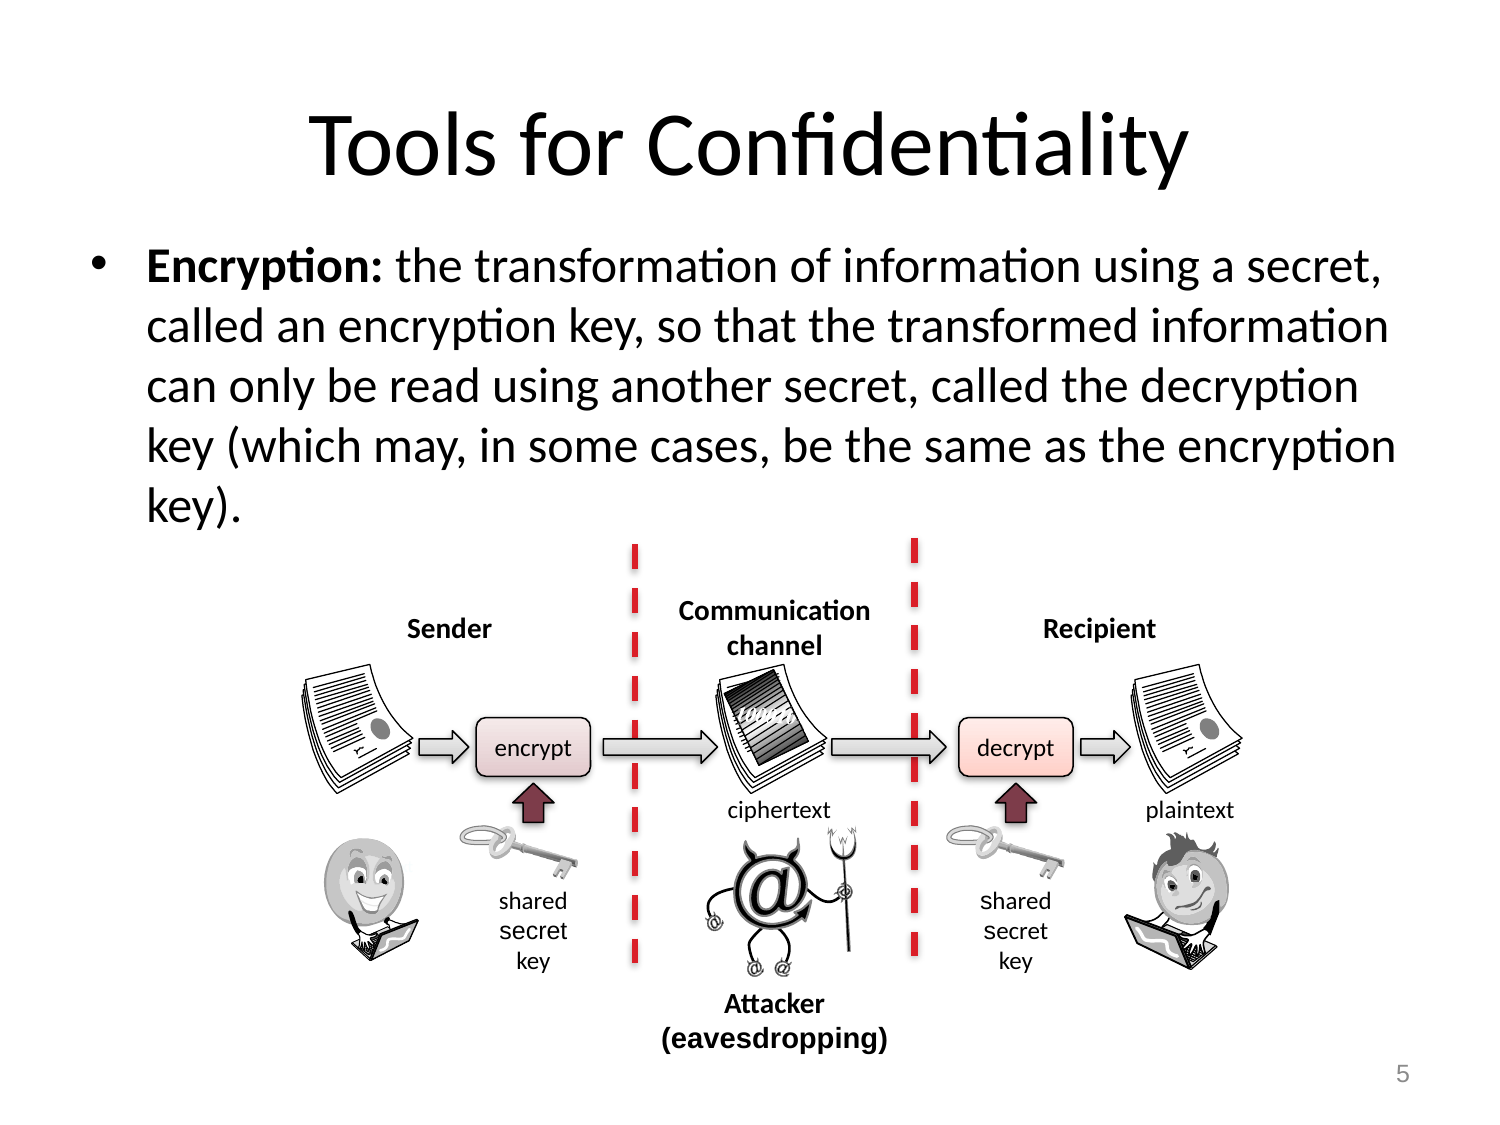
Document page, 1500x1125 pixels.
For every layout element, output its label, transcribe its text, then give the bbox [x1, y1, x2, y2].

list Encryption: the transformation of information using a secret, called an encryption key, so that the transformed information can only be read using another secret, called the decryption key (which may, in some cases, be the same as the encryption key). [75, 224, 1425, 763]
title Tools for Confidentiality [75, 45, 1425, 224]
slide_number 5 [1074, 1042, 1425, 1103]
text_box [300, 537, 1251, 1063]
